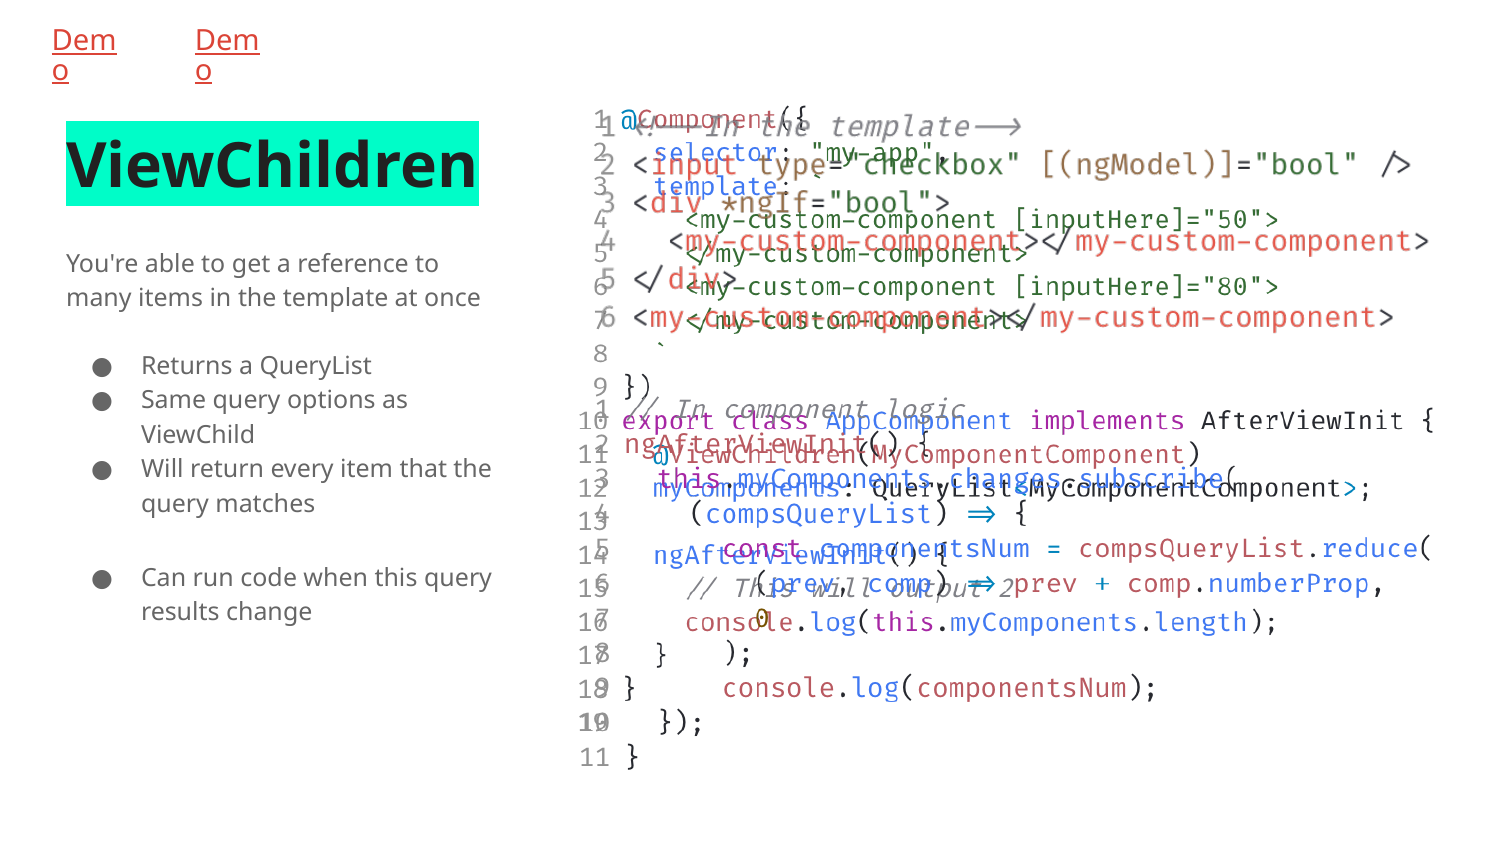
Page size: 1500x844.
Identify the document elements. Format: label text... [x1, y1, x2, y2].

text_box Demo [179, 6, 290, 92]
text_box Demo [36, 6, 147, 92]
picture [537, 61, 1477, 819]
list Can run code when this query results change [51, 542, 512, 750]
title ViewChildren [51, 91, 512, 216]
list You're able to get a reference to many items in the template at once Returns a QueryList Same query options as ViewChild Will return every item that the query matches [51, 227, 512, 542]
